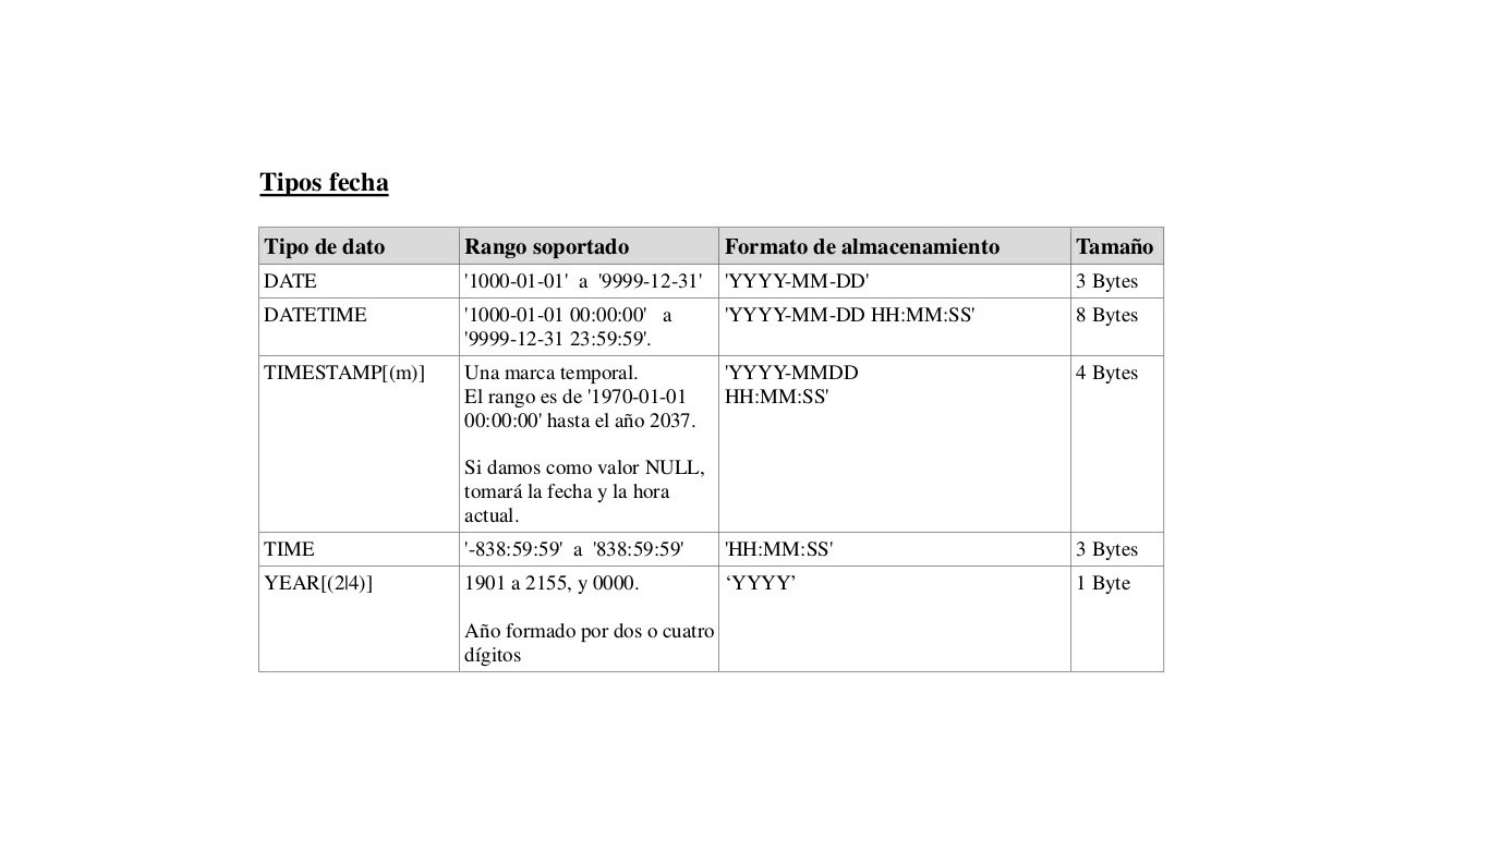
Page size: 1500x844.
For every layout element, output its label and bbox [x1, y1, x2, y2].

picture [242, 146, 1197, 697]
